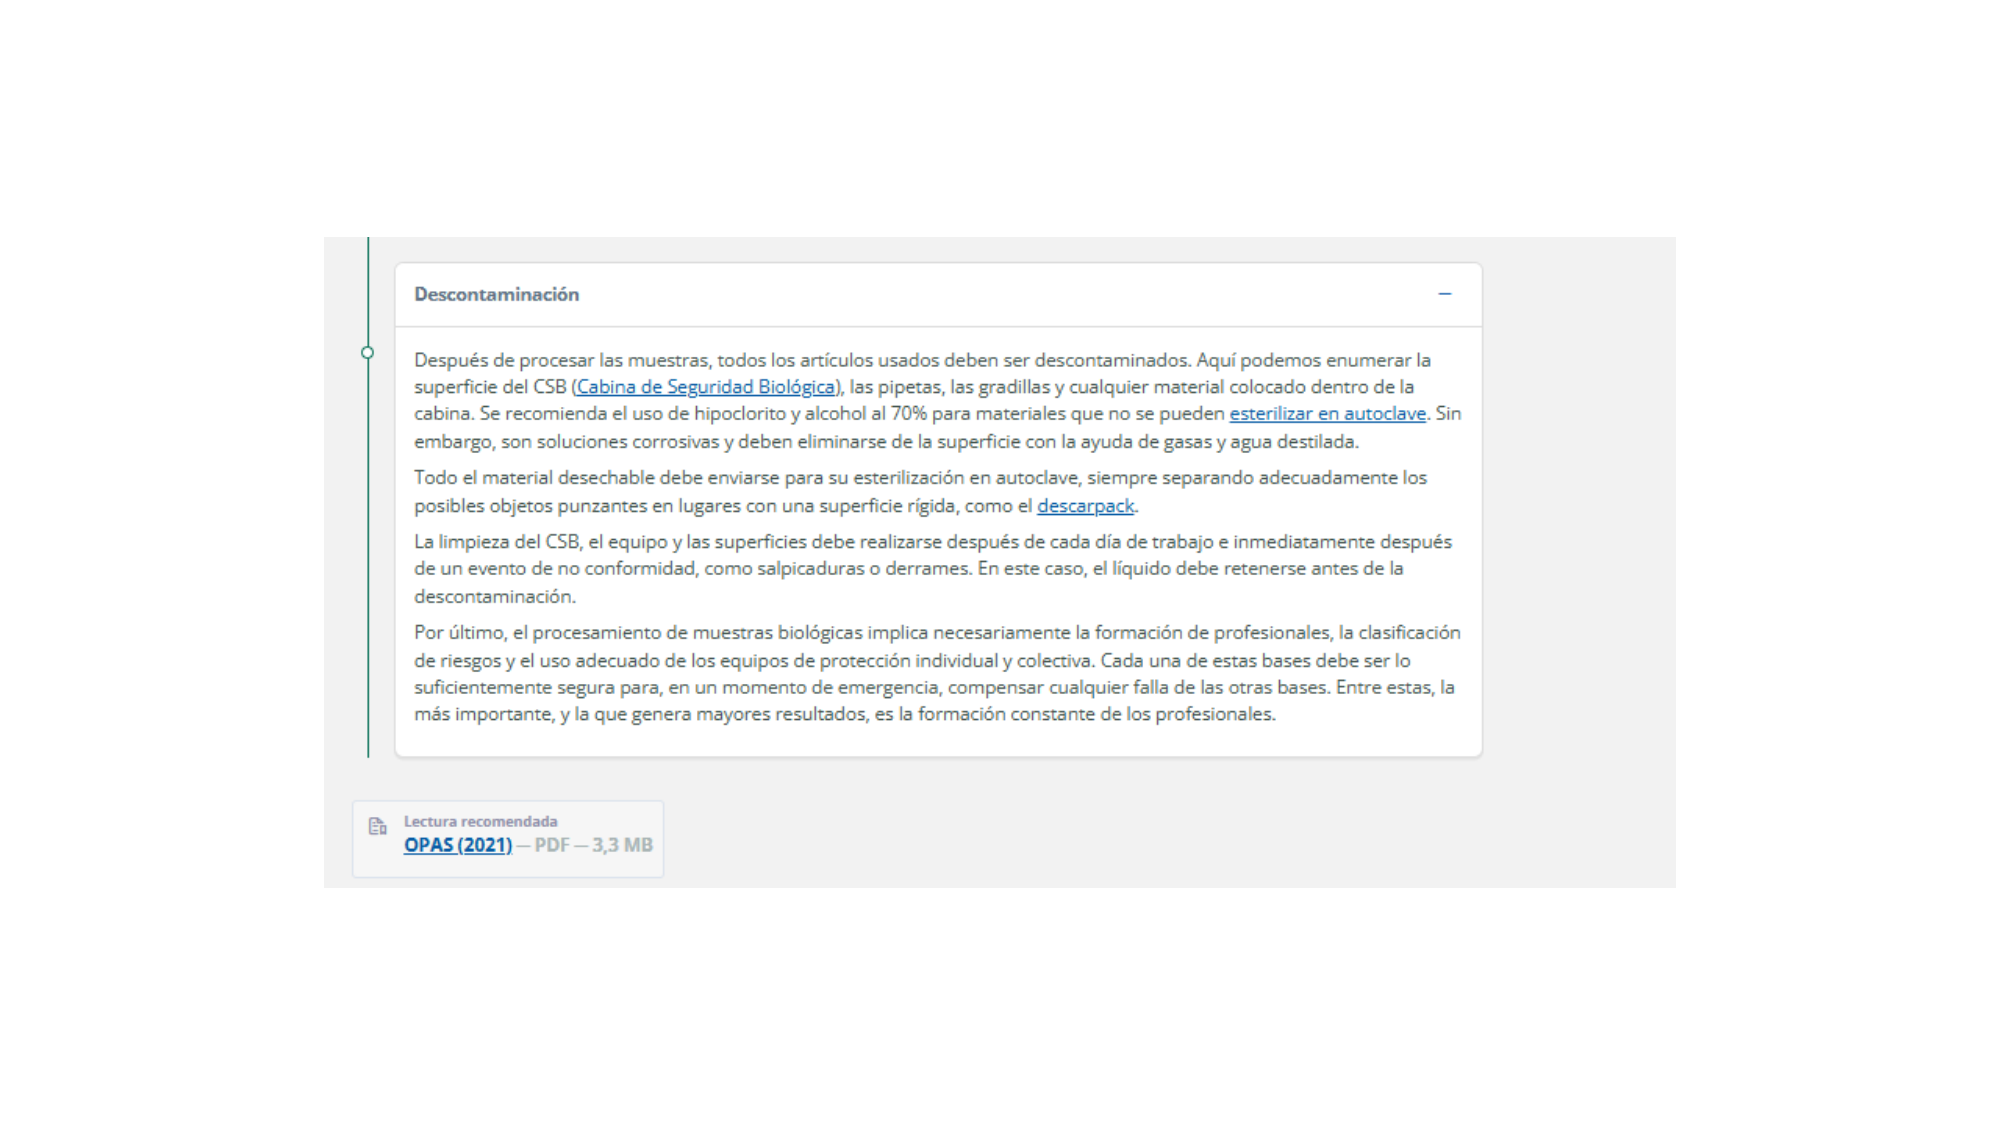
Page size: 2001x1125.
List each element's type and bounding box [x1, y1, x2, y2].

picture [323, 236, 1677, 888]
